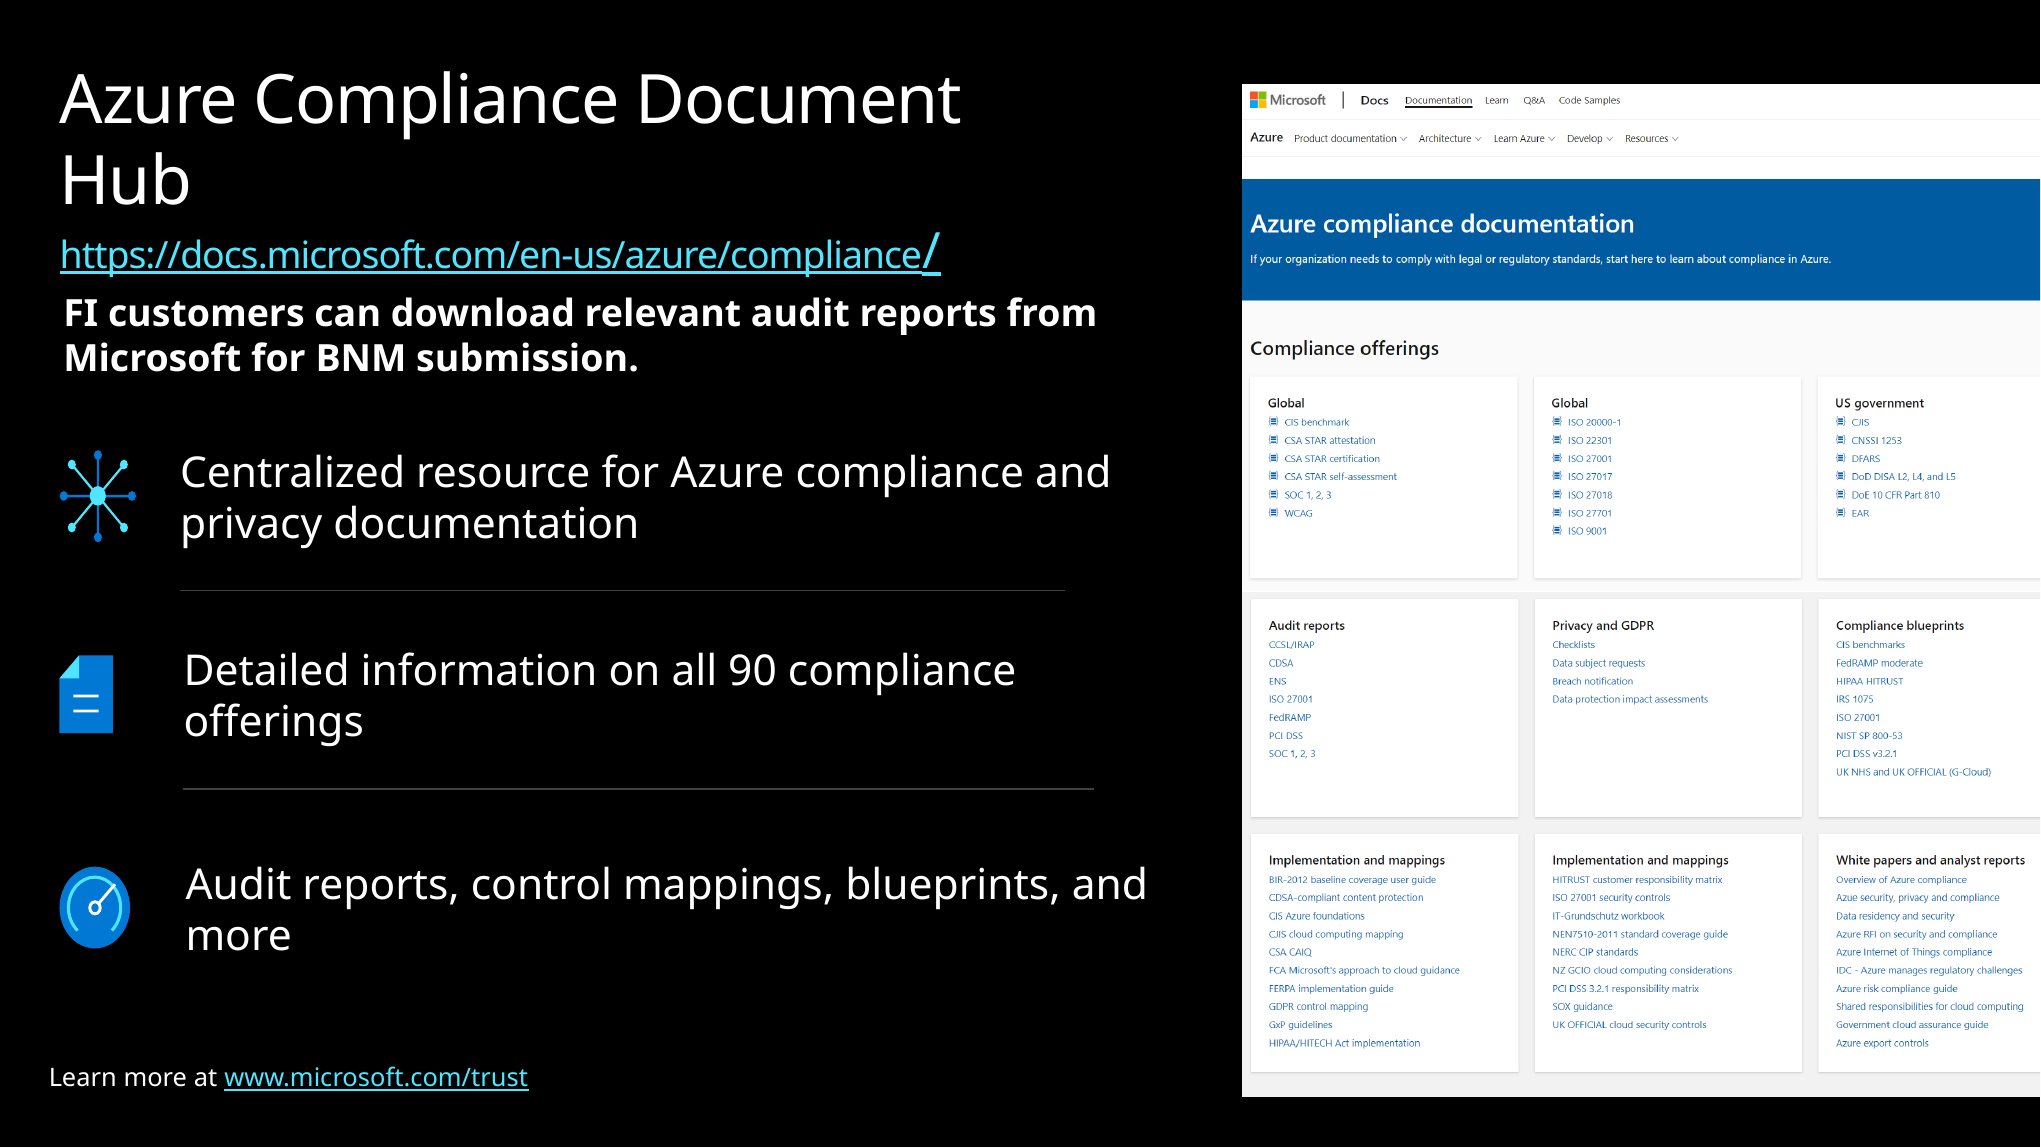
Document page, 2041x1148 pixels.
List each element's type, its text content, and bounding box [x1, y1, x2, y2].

text_box FI customers can download relevant audit reports from Microsoft for BNM submission. [48, 281, 1177, 387]
text_box Learn more at www.microsoft.com/trust [48, 1060, 850, 1096]
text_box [59, 655, 1148, 790]
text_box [59, 443, 1118, 591]
title Azure Compliance Document Hub https://docs.microsoft.com/en-us/azure/compliance/ [59, 55, 1088, 198]
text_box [59, 854, 1164, 961]
picture [1242, 84, 2041, 1097]
